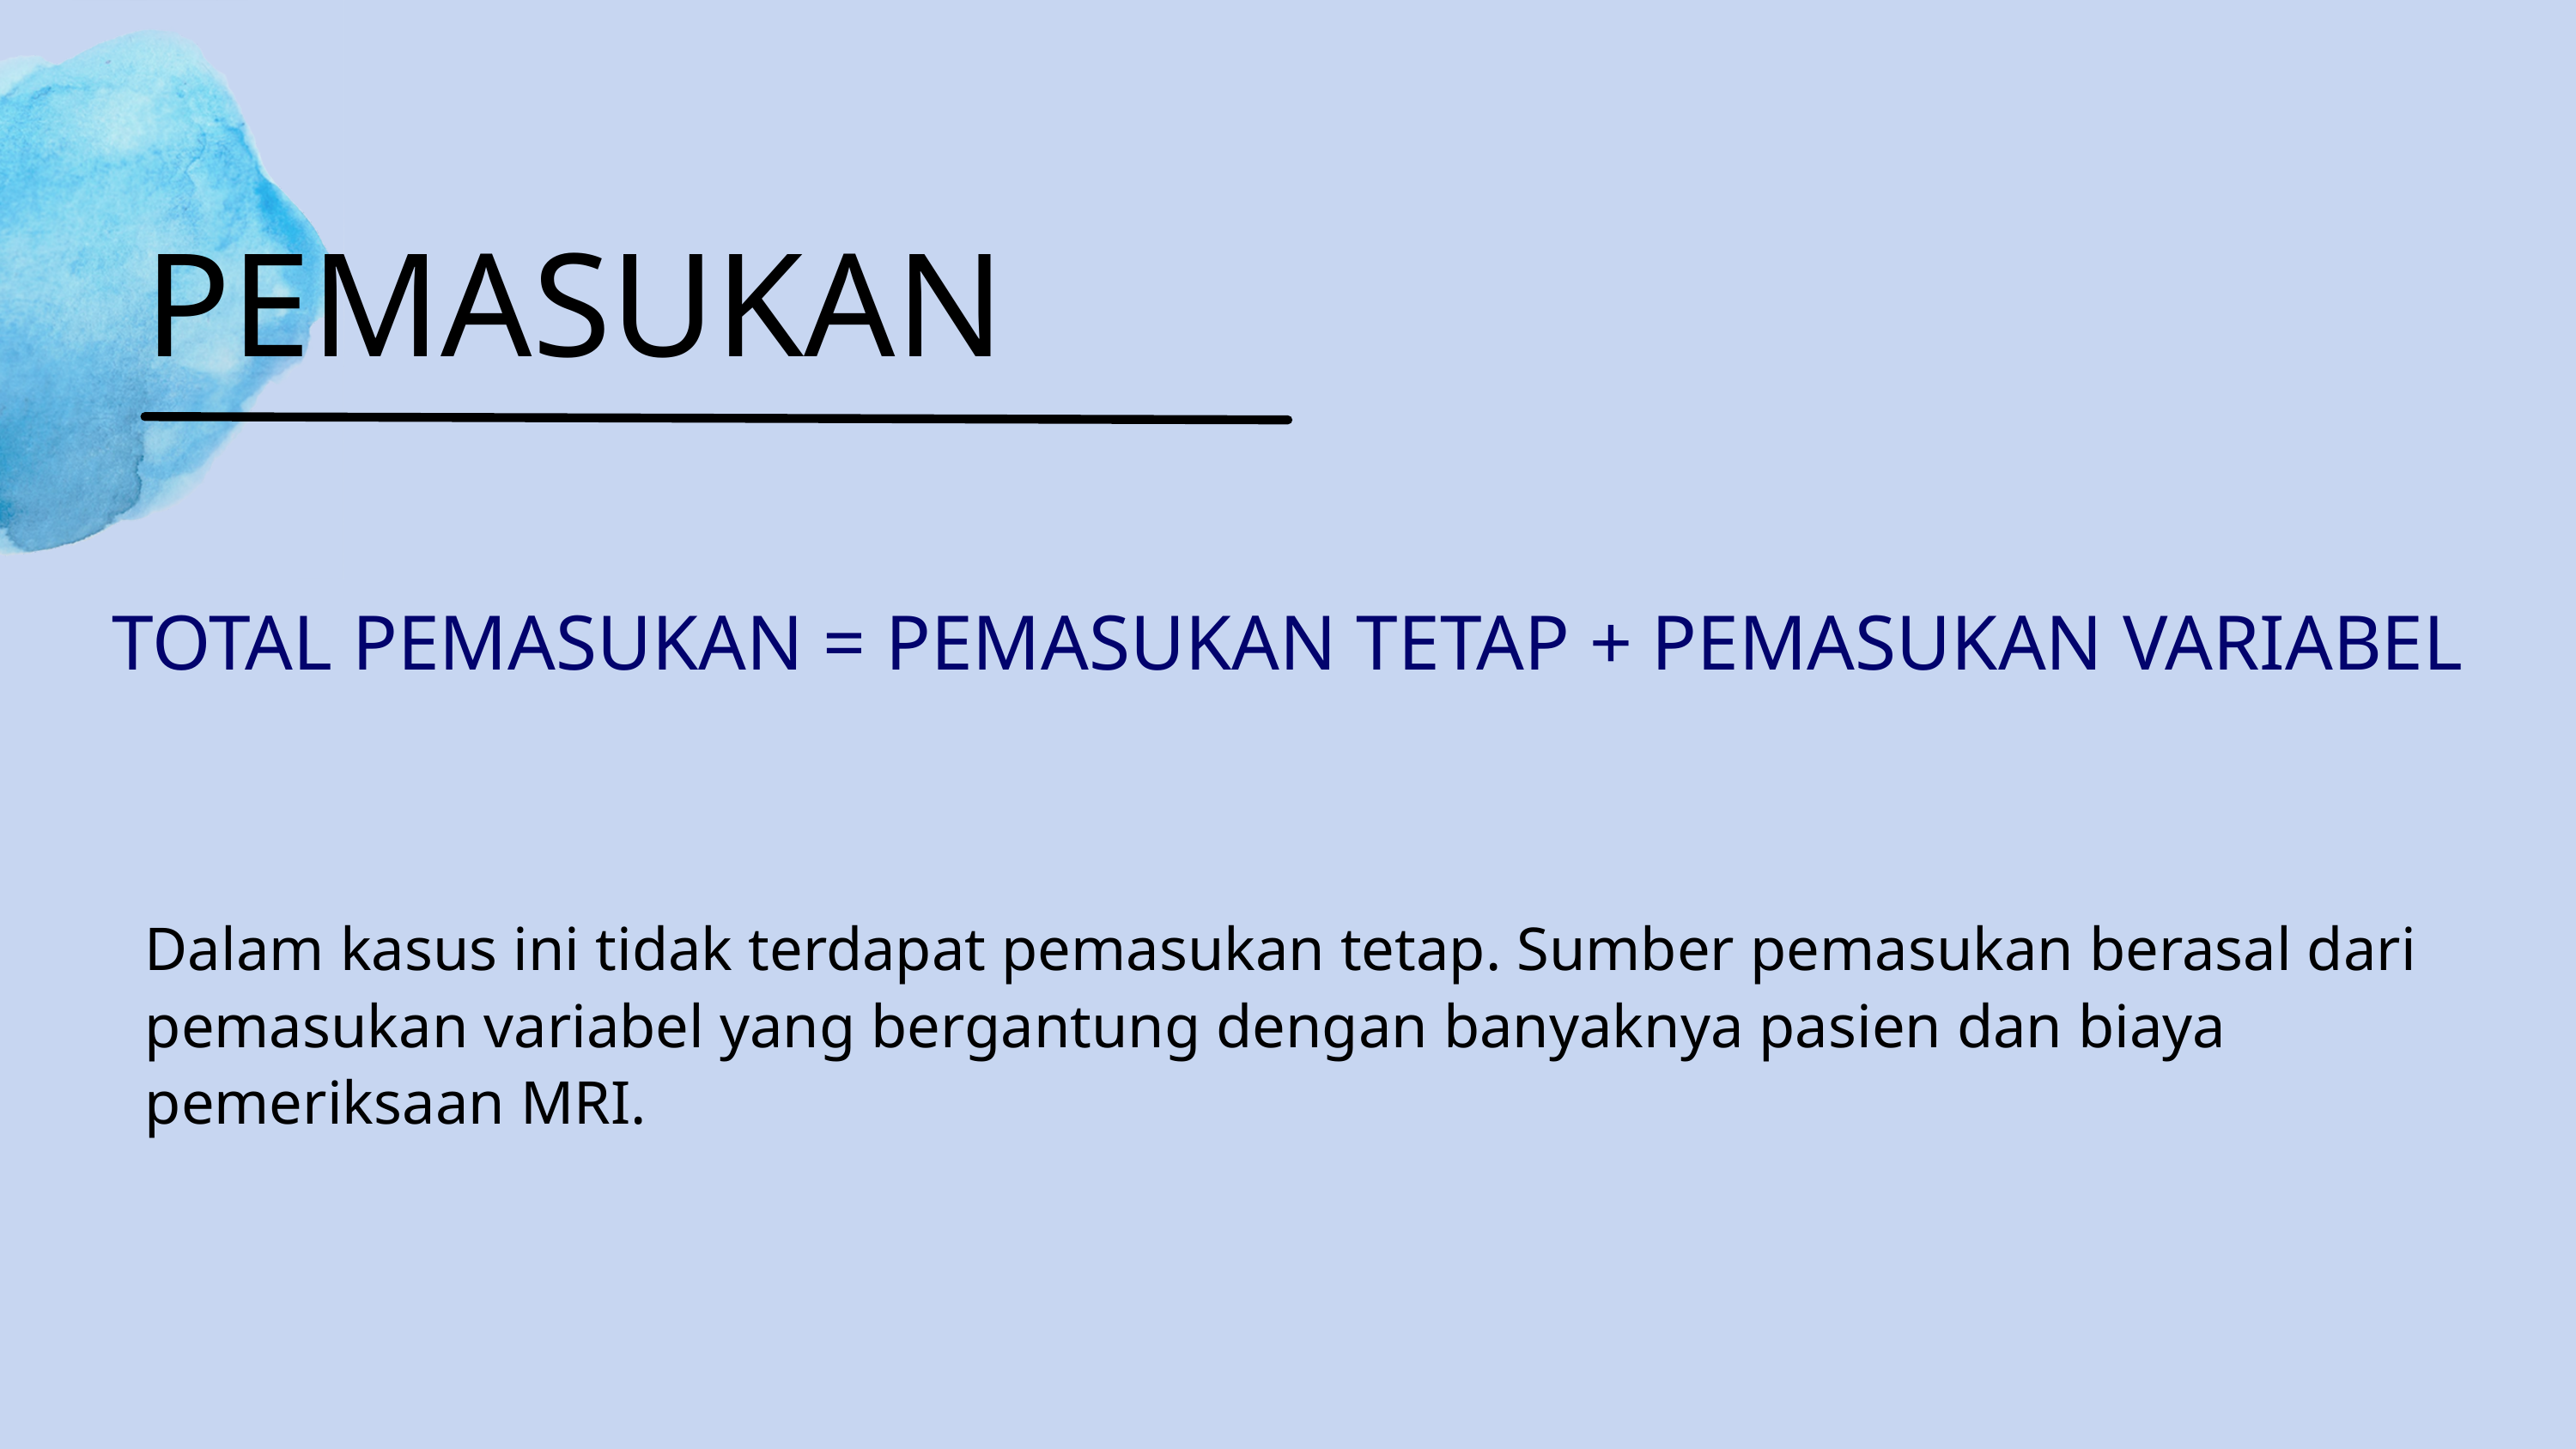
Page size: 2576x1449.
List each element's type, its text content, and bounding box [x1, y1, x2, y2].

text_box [144, 220, 1289, 462]
picture [0, 0, 345, 580]
text_box TOTAL PEMASUKAN = PEMASUKAN TETAP + PEMASUKAN VARIABEL [61, 594, 2515, 685]
text_box Dalam kasus ini tidak terdapat pemasukan tetap. Sumber pemasukan berasal dari pemasukan variabel yang bergantung dengan banyaknya pasien dan biaya pemeriksaan MRI. [144, 905, 2432, 1136]
